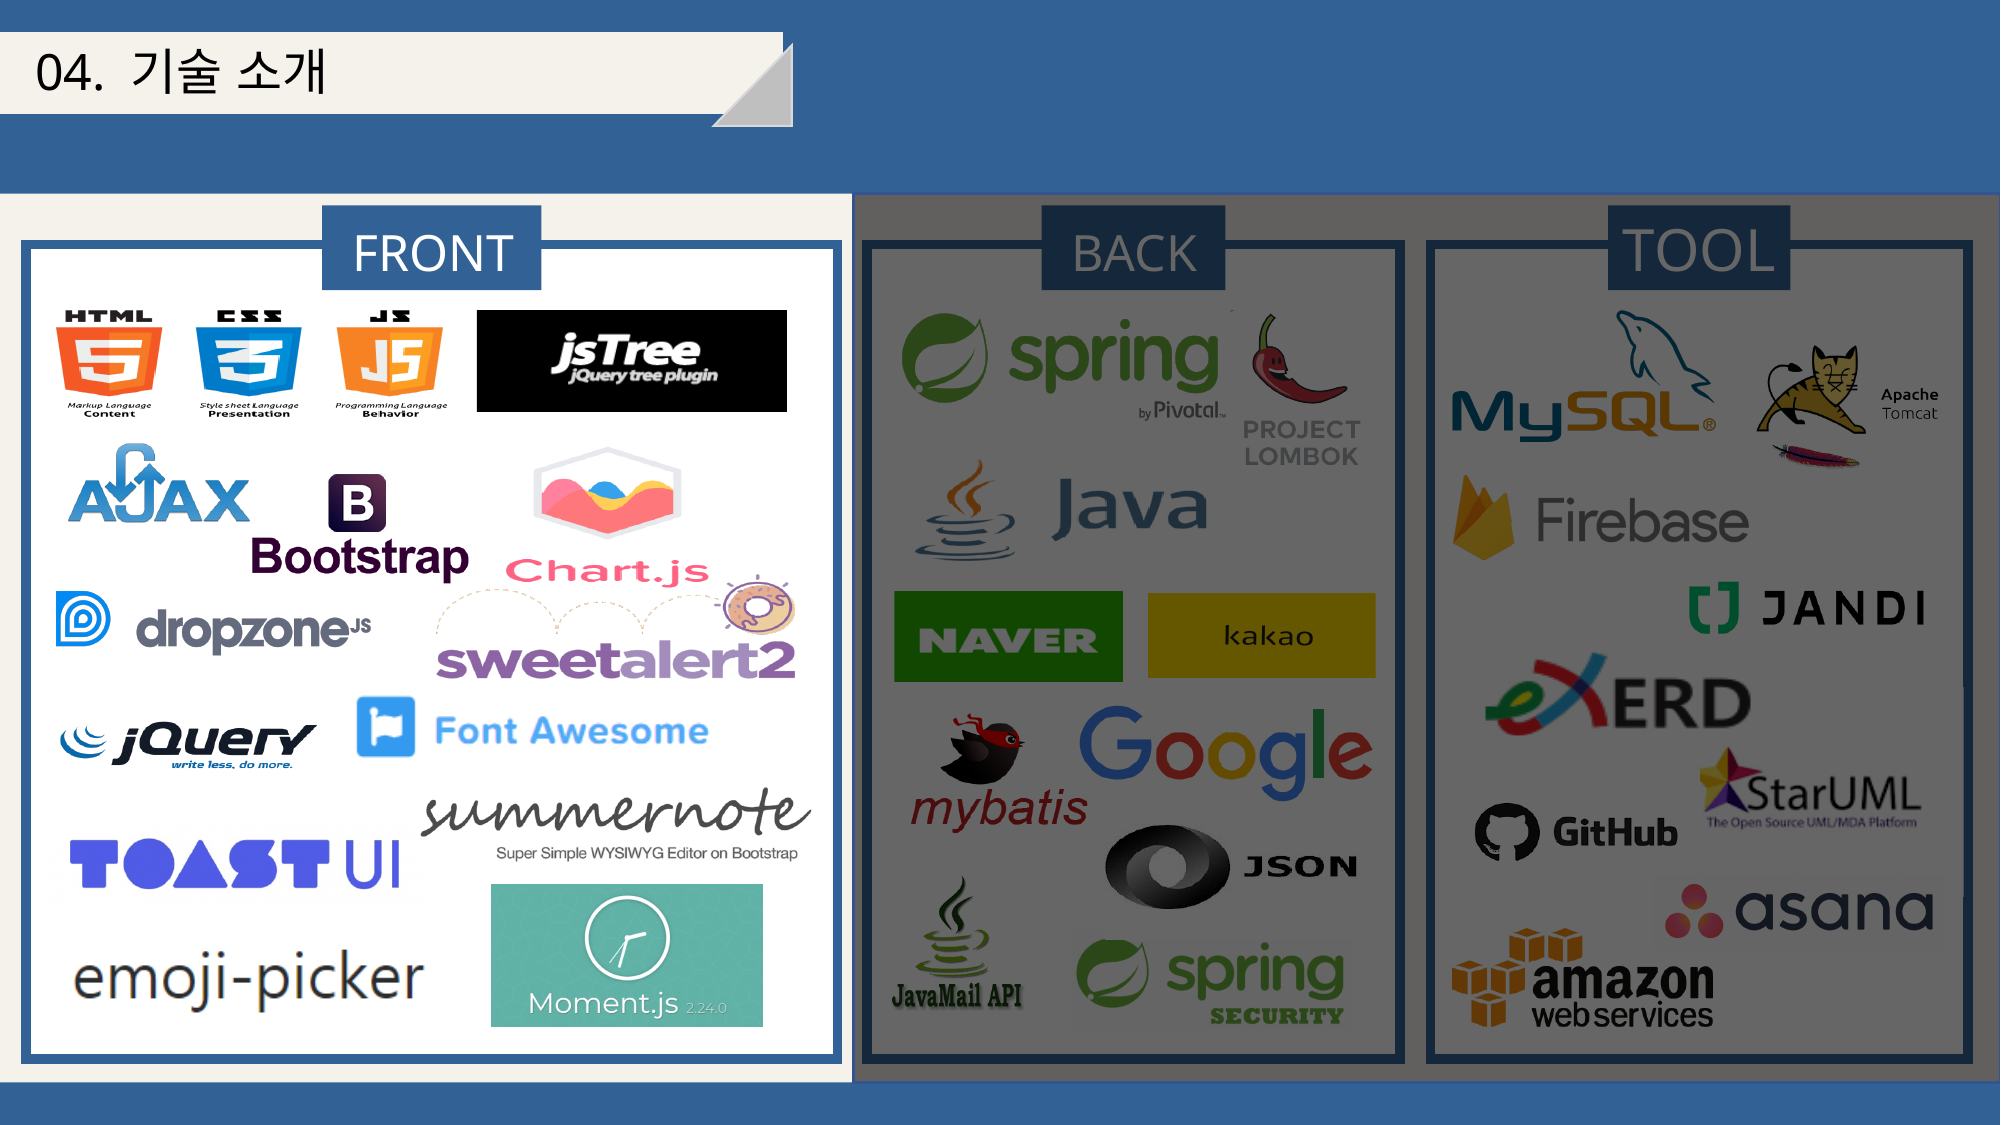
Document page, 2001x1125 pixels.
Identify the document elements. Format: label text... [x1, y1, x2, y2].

picture [47, 687, 330, 803]
picture [62, 939, 439, 1019]
text_box [0, 32, 783, 114]
text_box [0, 192, 852, 1084]
picture [47, 786, 817, 907]
text_box [711, 42, 793, 127]
picture [891, 591, 1376, 1030]
picture [895, 310, 1369, 576]
picture [1392, 310, 1964, 1027]
text_box [852, 192, 2000, 1084]
text_box FRONT [322, 205, 542, 291]
picture [56, 436, 801, 681]
picture [351, 691, 716, 763]
text_box [25, 244, 838, 1060]
text_box 04. 기술 소개 [20, 32, 344, 108]
picture [56, 310, 454, 423]
picture [1148, 593, 1376, 678]
picture [491, 884, 763, 1027]
picture [476, 310, 787, 412]
